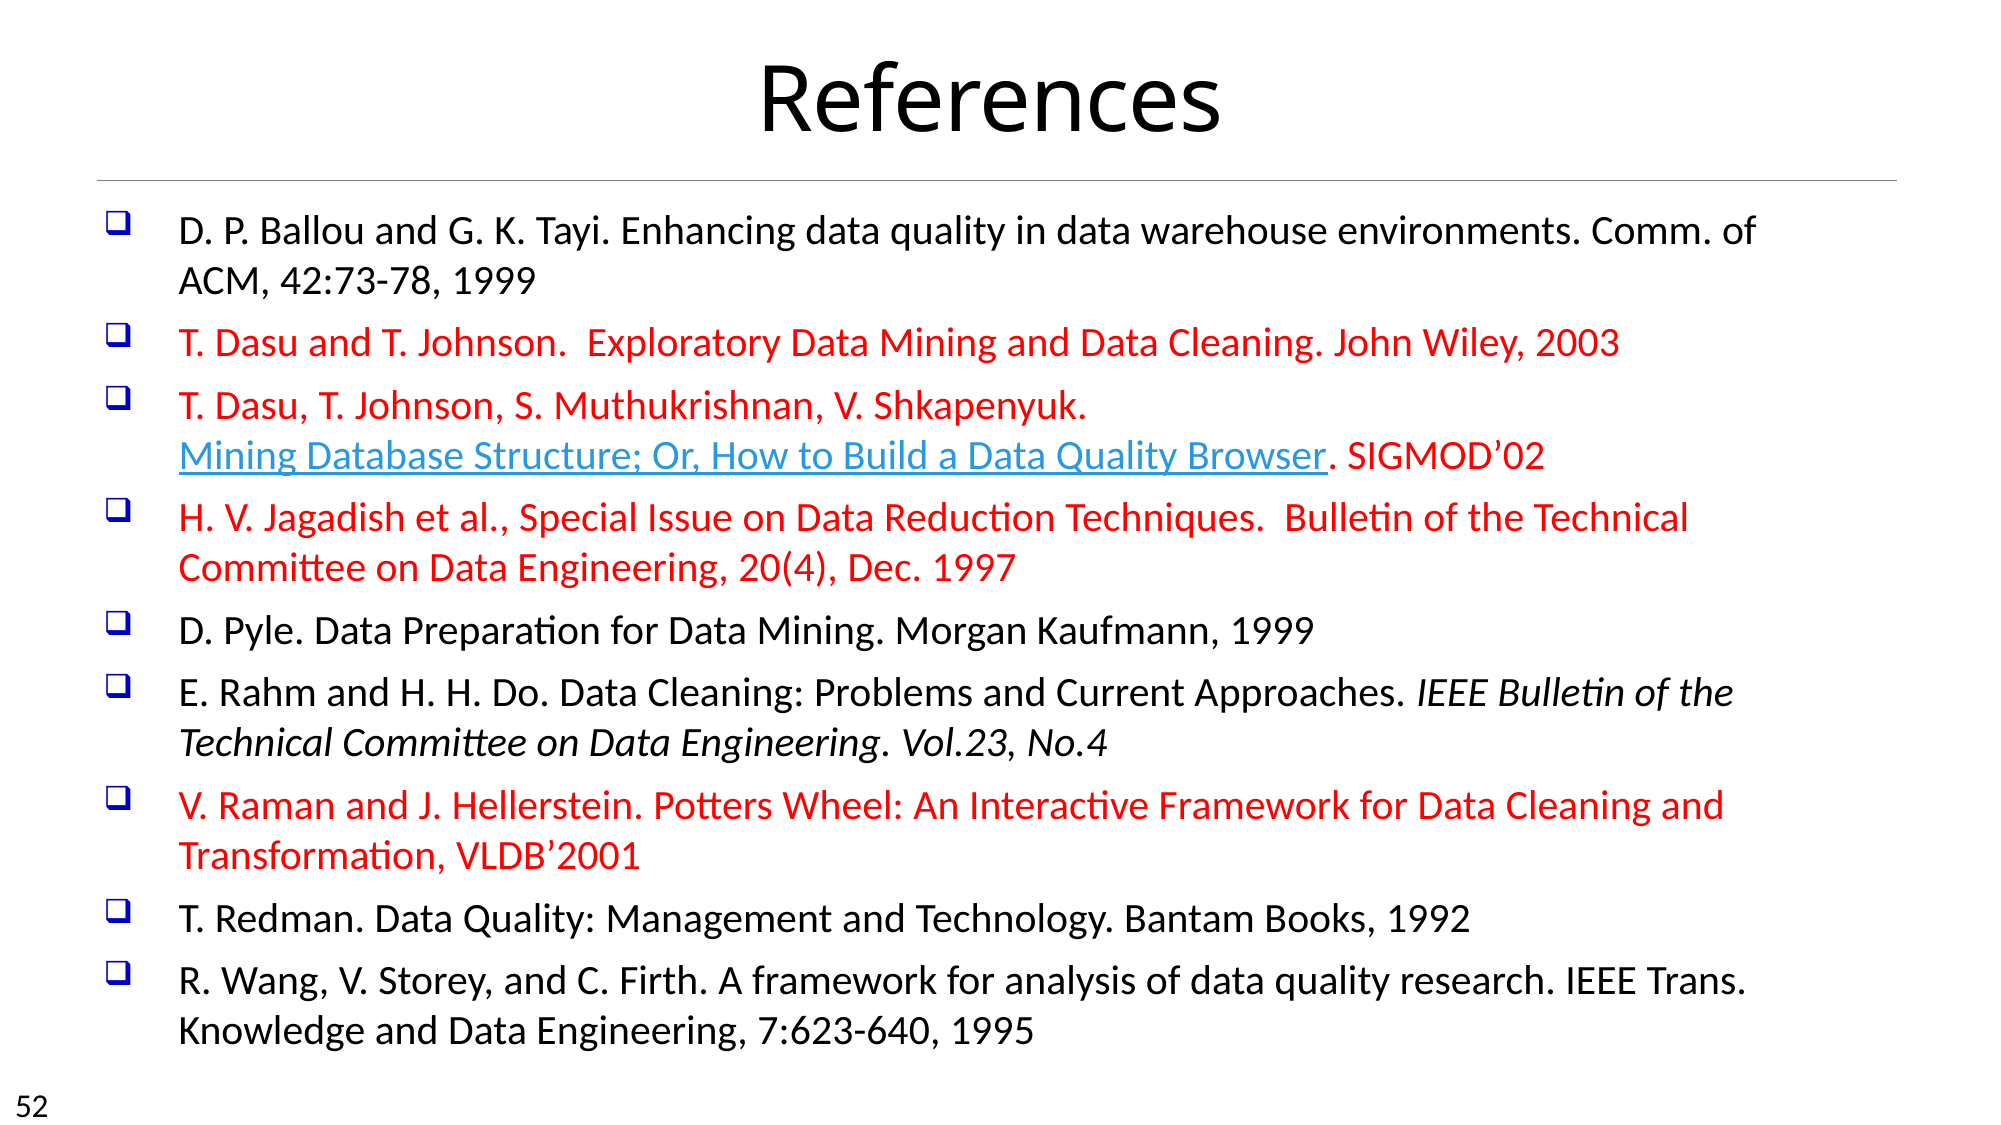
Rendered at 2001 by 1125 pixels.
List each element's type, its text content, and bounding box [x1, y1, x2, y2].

list D. P. Ballou and G. K. Tayi. Enhancing data quality in data warehouse environments. Comm. of ACM, 42:73-78, 1999 T. Dasu and T. Johnson. Exploratory Data Mining and Data Cleaning. John Wiley, 2003 T. Dasu, T. Johnson, S. Muthukrishnan, V. Shkapenyuk. Mining Database Structure; Or, How to Build a Data Quality Browser. SIGMOD’02 H. V. Jagadish et al., Special Issue on Data Reduction Techniques. Bulletin of the Technical Committee on Data Engineering, 20(4), Dec. 1997 D. Pyle. Data Preparation for Data Mining. Morgan Kaufmann, 1999 E. Rahm and H. H. Do. Data Cleaning: Problems and Current Approaches. IEEE Bulletin of the Technical Committee on Data Engineering. Vol.23, No.4 V. Raman and J. Hellerstein. Potters Wheel: An Interactive Framework for Data Cleaning and Transformation, VLDB’2001 T. Redman. Data Quality: Management and Technology. Bantam Books, 1992 R. Wang, V. Storey, and C. Firth. A framework for analysis of data quality research. IEEE Trans. Knowledge and Data Engineering, 7:623-640, 1995 [88, 195, 1870, 1070]
title References [57, 36, 1923, 158]
